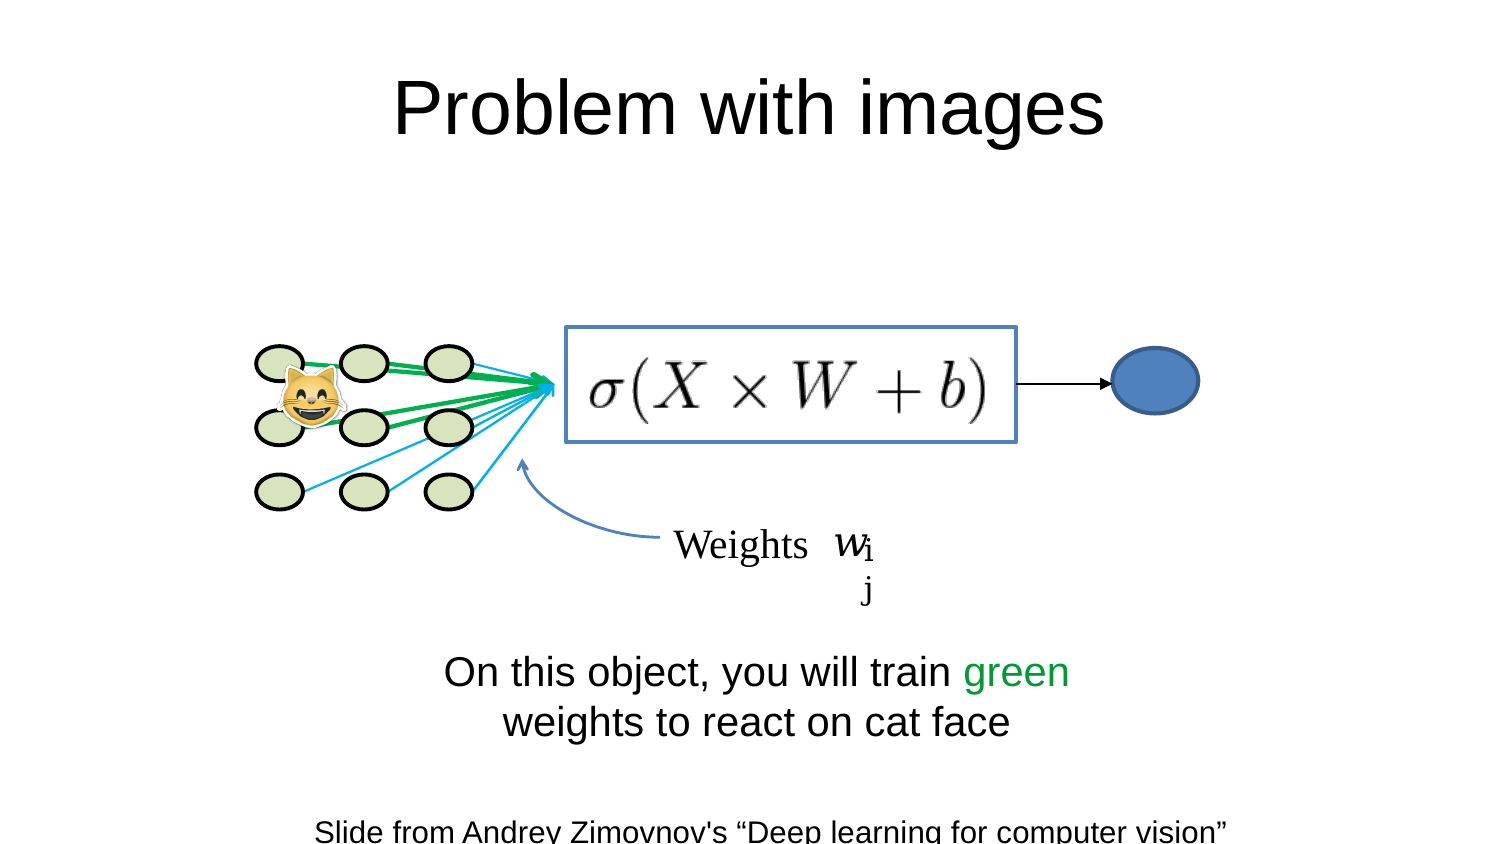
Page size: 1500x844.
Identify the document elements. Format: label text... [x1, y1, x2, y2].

text_box On this object, you will train green weights to react on cat face [403, 638, 1111, 726]
text_box [377, 378, 554, 417]
text_box [1112, 347, 1199, 414]
text_box [388, 391, 546, 493]
text_box [537, 384, 552, 389]
text_box Slide from Andrey Zimovnov's “Deep learning for computer vision” [301, 806, 1317, 844]
text_box [341, 346, 388, 382]
text_box [468, 371, 528, 379]
picture [274, 362, 350, 432]
text_box [256, 474, 304, 510]
text_box [425, 410, 473, 446]
text_box [340, 474, 388, 510]
text_box [516, 458, 660, 539]
text_box 𝑤 [831, 515, 875, 556]
text_box [388, 361, 427, 371]
text_box [346, 410, 388, 446]
text_box [446, 391, 533, 412]
text_box Weights [673, 517, 831, 556]
text_box [256, 346, 303, 380]
text_box [425, 474, 473, 510]
text_box [303, 437, 430, 493]
text_box Problem with images [74, 33, 1425, 175]
text_box [463, 375, 527, 385]
text_box [425, 346, 473, 382]
text_box [473, 362, 531, 378]
picture [589, 357, 987, 424]
text_box [470, 389, 540, 422]
text_box [565, 327, 1017, 443]
text_box ij [864, 530, 883, 560]
text_box [385, 368, 432, 377]
text_box [472, 384, 555, 493]
text_box [256, 412, 298, 446]
text_box [530, 372, 553, 383]
text_box [473, 396, 532, 429]
text_box [388, 413, 434, 430]
